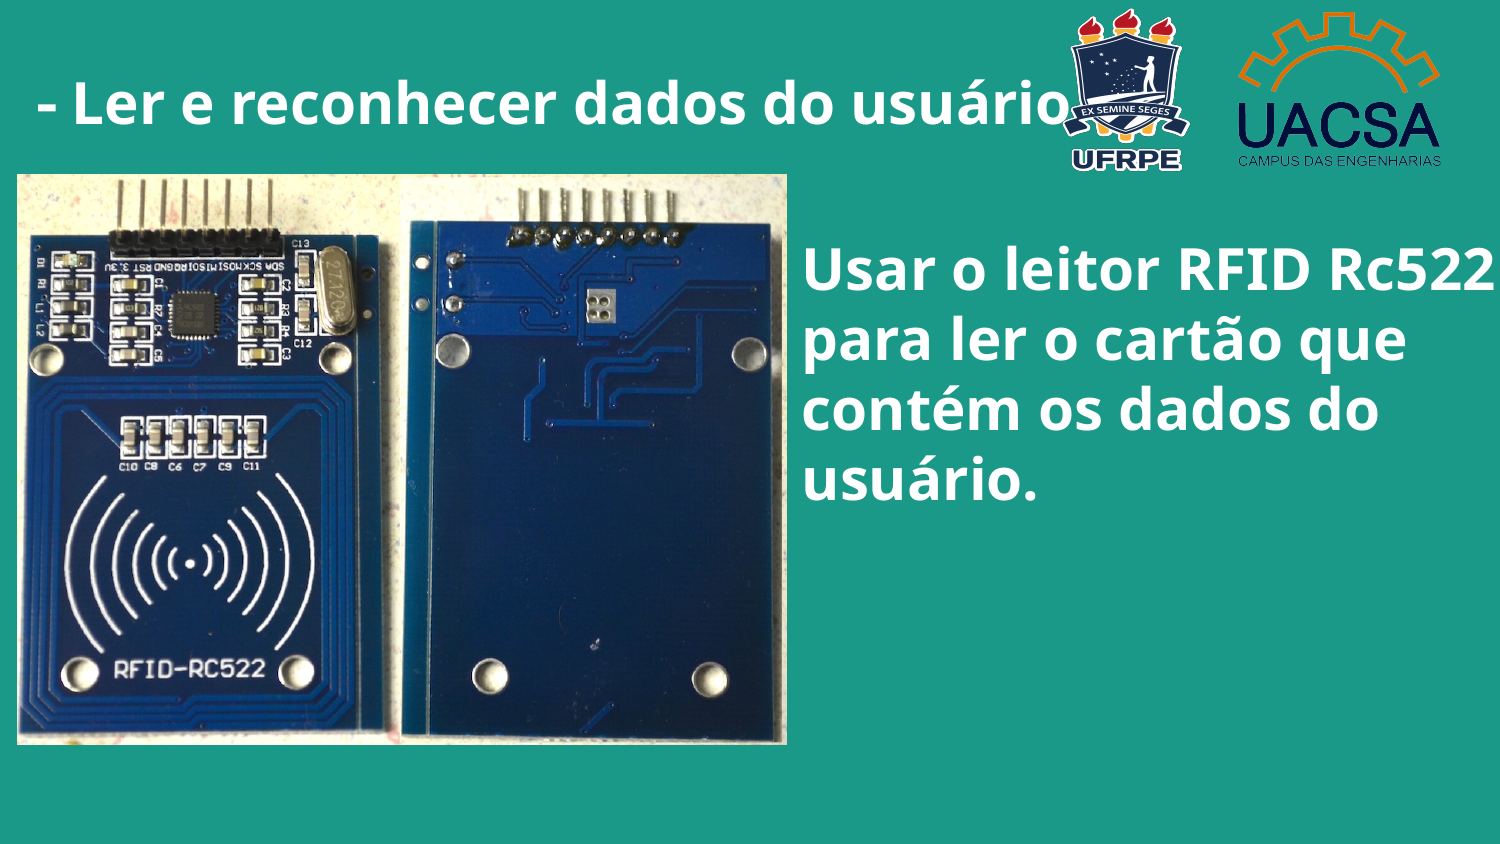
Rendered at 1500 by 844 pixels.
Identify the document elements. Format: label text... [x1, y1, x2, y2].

text_box Usar o leitor RFID Rc522 para ler o cartão que contém os dados do usuário. [792, 216, 1500, 466]
picture [17, 174, 788, 746]
picture [1238, 12, 1441, 166]
title  Ler e reconhecer dados do usuário [22, 51, 1284, 188]
picture [1039, 0, 1212, 51]
